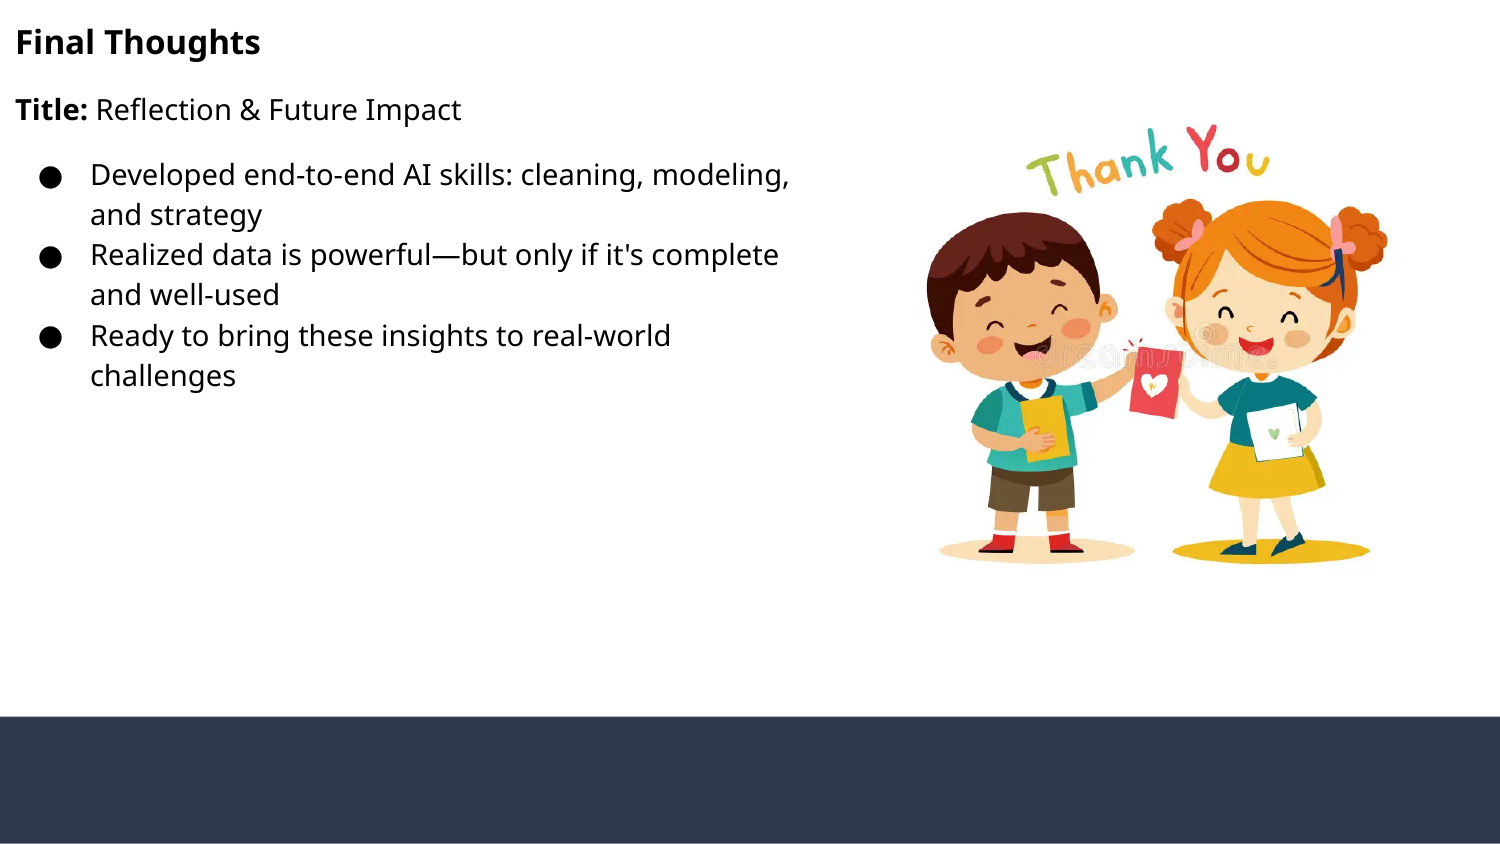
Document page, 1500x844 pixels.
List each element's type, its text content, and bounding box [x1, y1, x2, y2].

text_box Final Thoughts Title: Reflection & Future Impact Developed end-to-end AI skills: cleaning, modeling, and strategy Realized data is powerful—but only if it's complete and well-used Ready to bring these insights to real-world challenges [0, 0, 811, 472]
picture [834, 24, 1476, 666]
